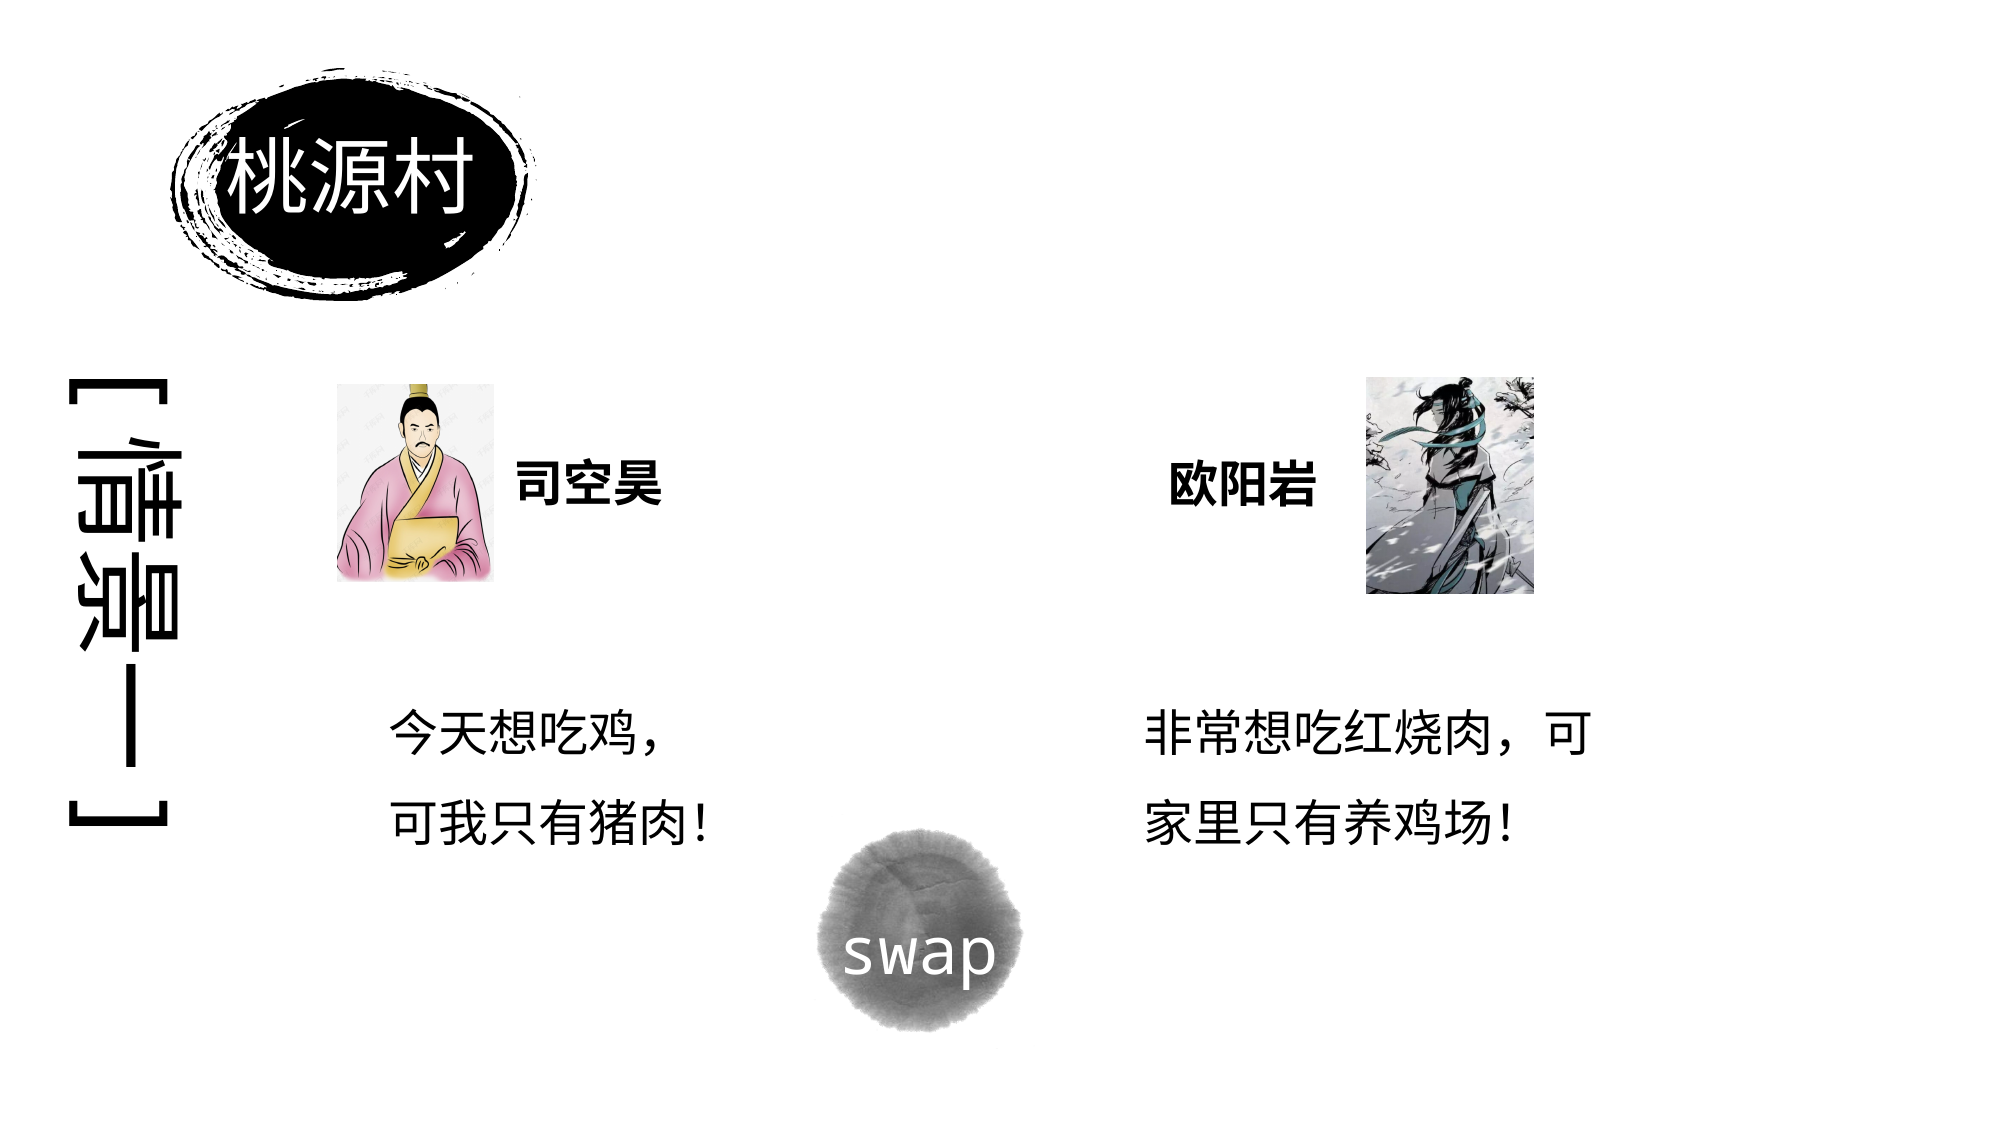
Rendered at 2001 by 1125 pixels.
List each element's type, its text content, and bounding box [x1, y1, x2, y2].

picture [791, 814, 1047, 1059]
picture [1366, 377, 1534, 594]
text_box [情景一] [40, 355, 208, 976]
text_box 欧阳岩 [1153, 445, 1366, 520]
text_box 司空昊 [494, 444, 679, 520]
picture [337, 384, 494, 582]
text_box 今天想吃鸡，可我只有猪肉！ [373, 663, 751, 859]
text_box 非常想吃红烧肉，可家里只有养鸡场！ [1128, 663, 1645, 859]
picture [169, 68, 537, 301]
